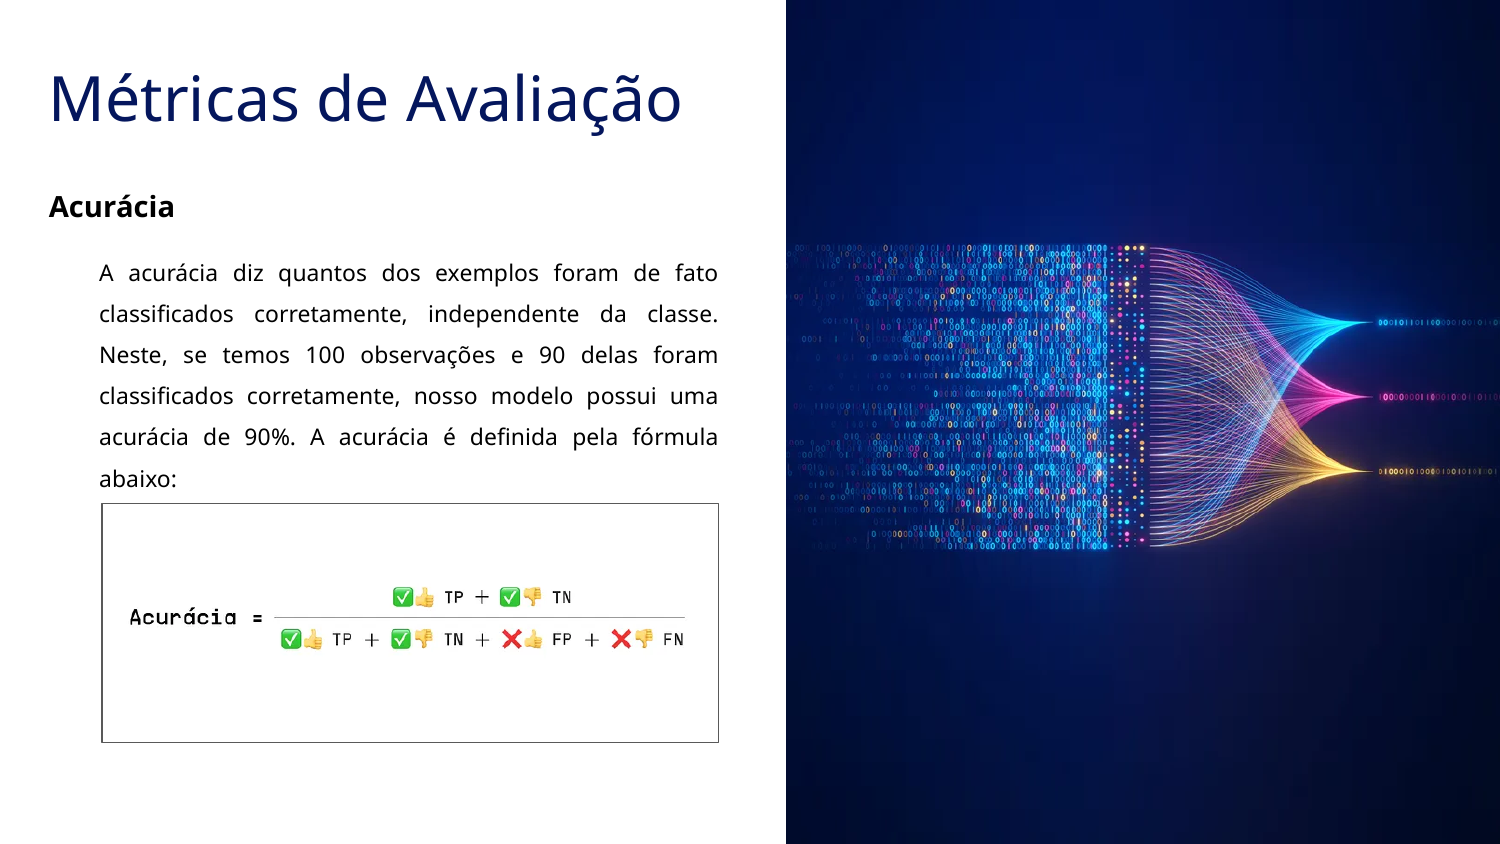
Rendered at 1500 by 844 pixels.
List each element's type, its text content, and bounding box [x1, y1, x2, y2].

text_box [785, 0, 1500, 844]
text_box Acurácia [33, 155, 414, 238]
picture [102, 504, 718, 742]
title A acurácia diz quantos dos exemplos foram de fato classificados corretamente, independente da classe. Neste, se temos 100 observações e 90 delas foram classificados corretamente, nosso modelo possui uma acurácia de 90%. A acurácia é definida pela fórmula abaixo: [84, 229, 735, 496]
title Métricas de Avaliação [33, 44, 780, 156]
